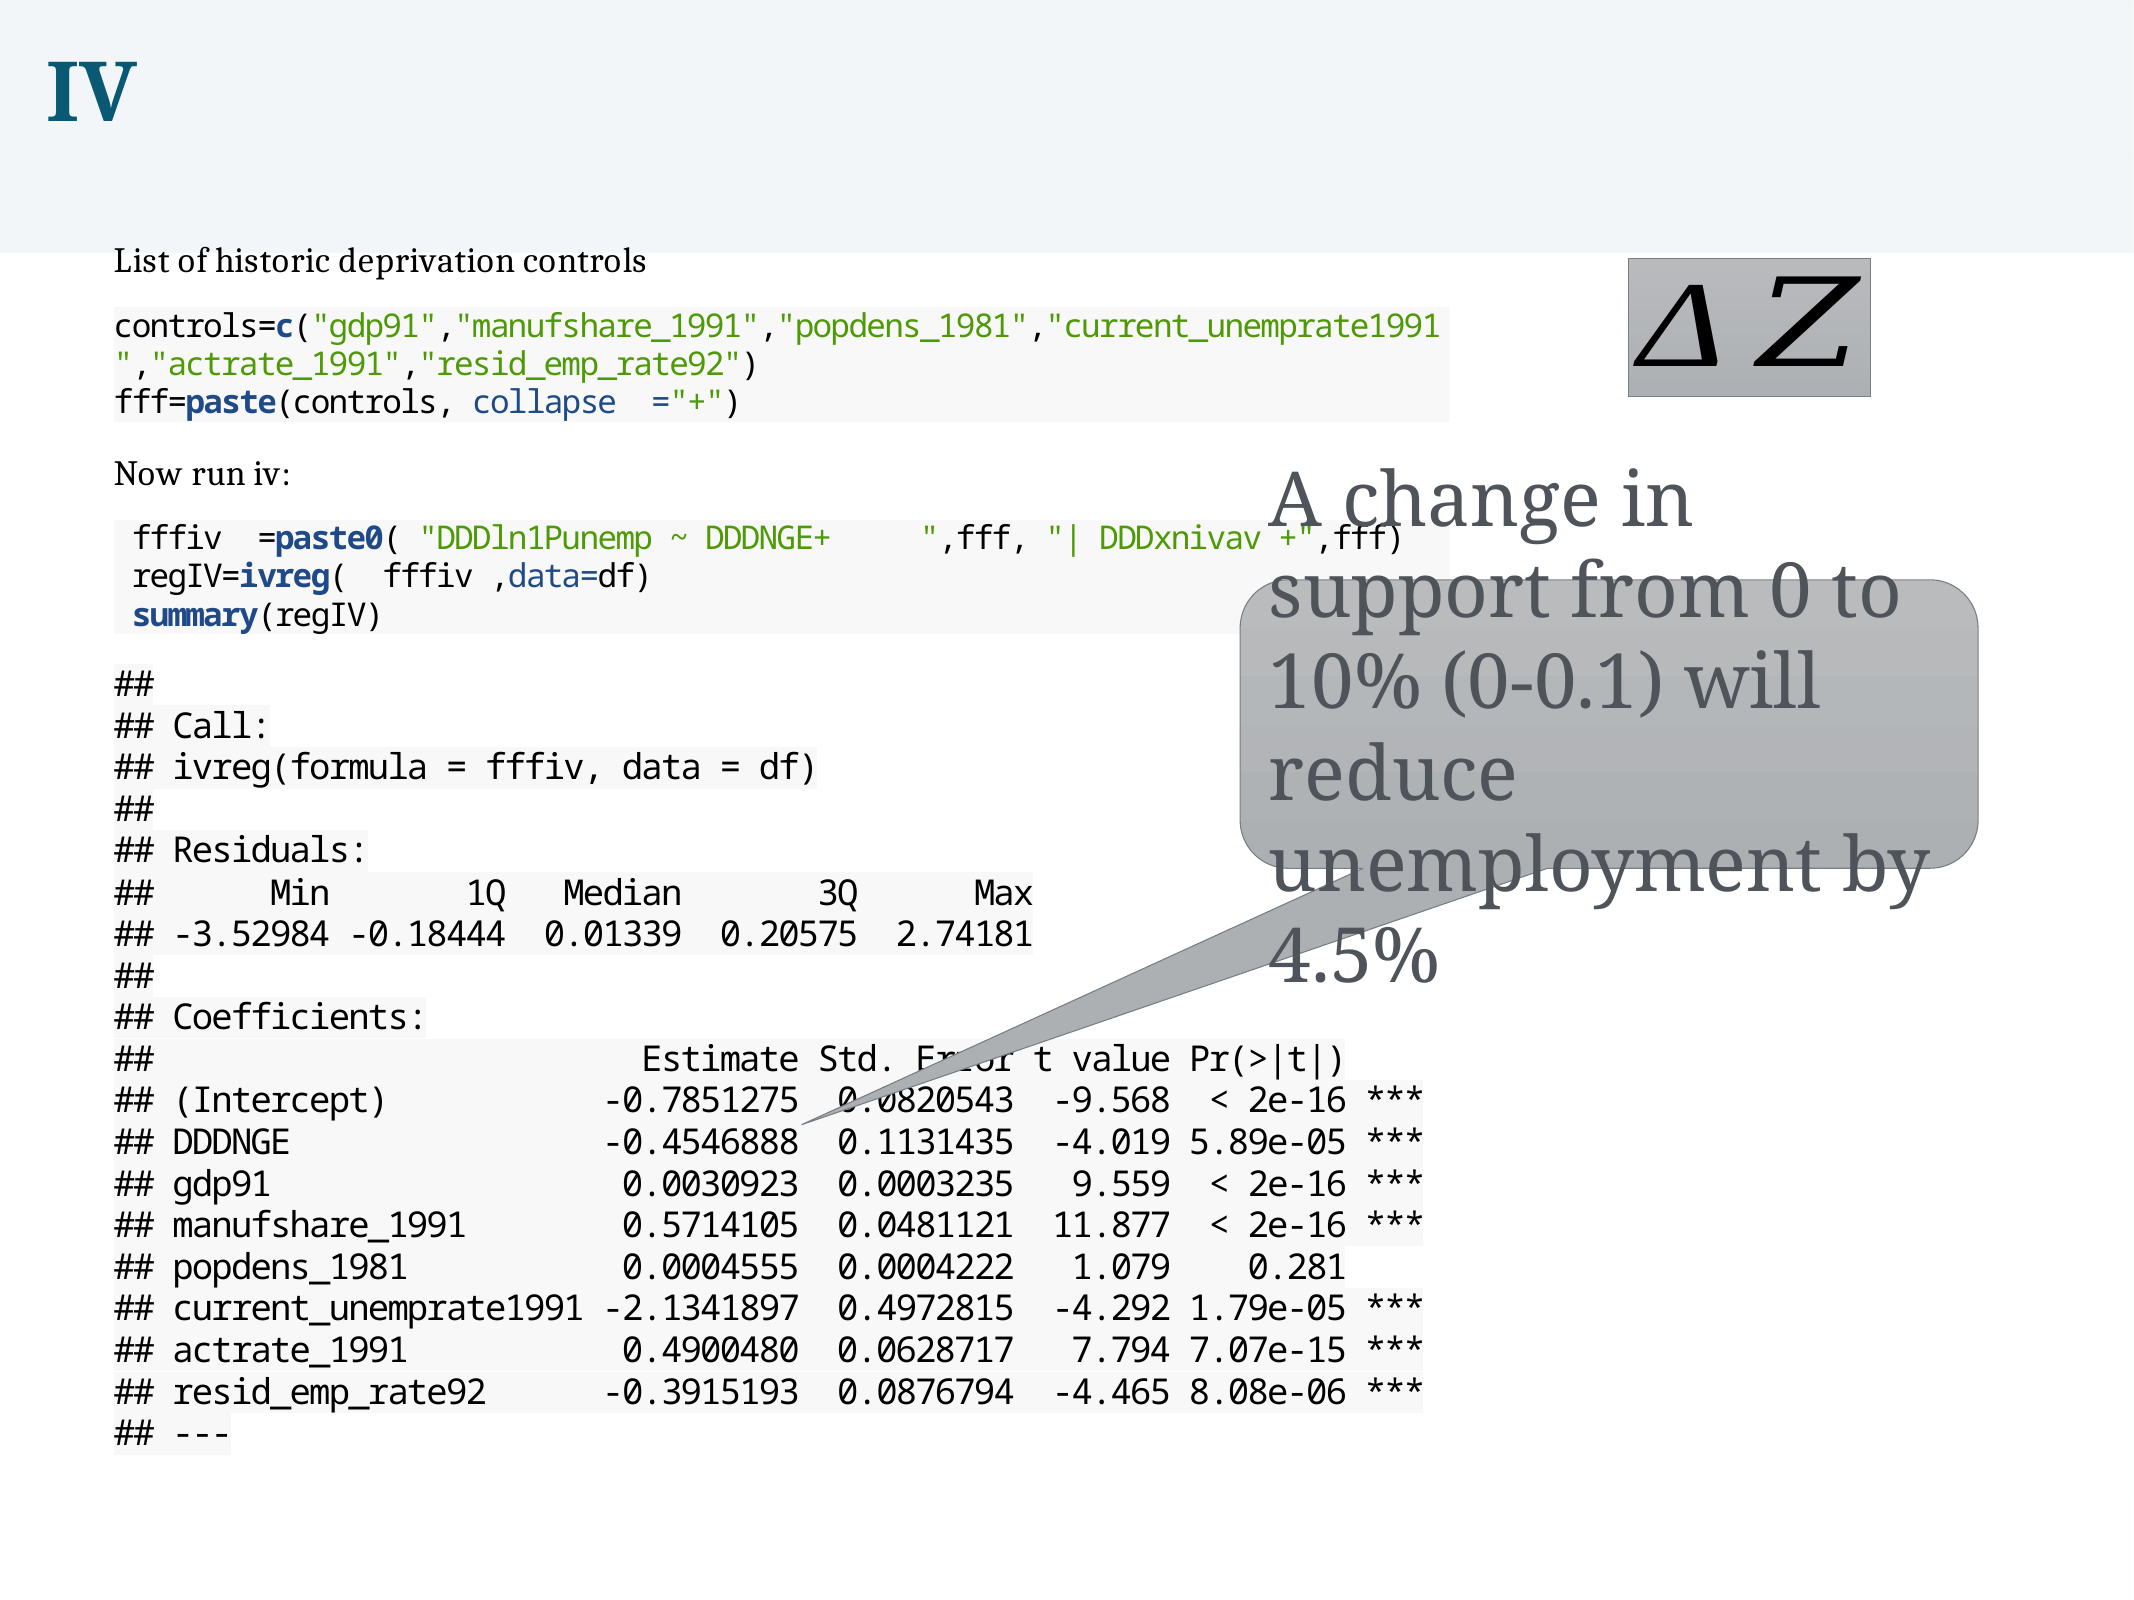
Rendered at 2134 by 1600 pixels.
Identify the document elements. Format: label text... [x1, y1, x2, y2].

text_box IV [32, 30, 1880, 187]
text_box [113, 212, 1450, 1525]
text_box A change in support from 0 to 10% (0-0.1) will reduce unemployment by 4.5% [1450, 579, 1979, 903]
